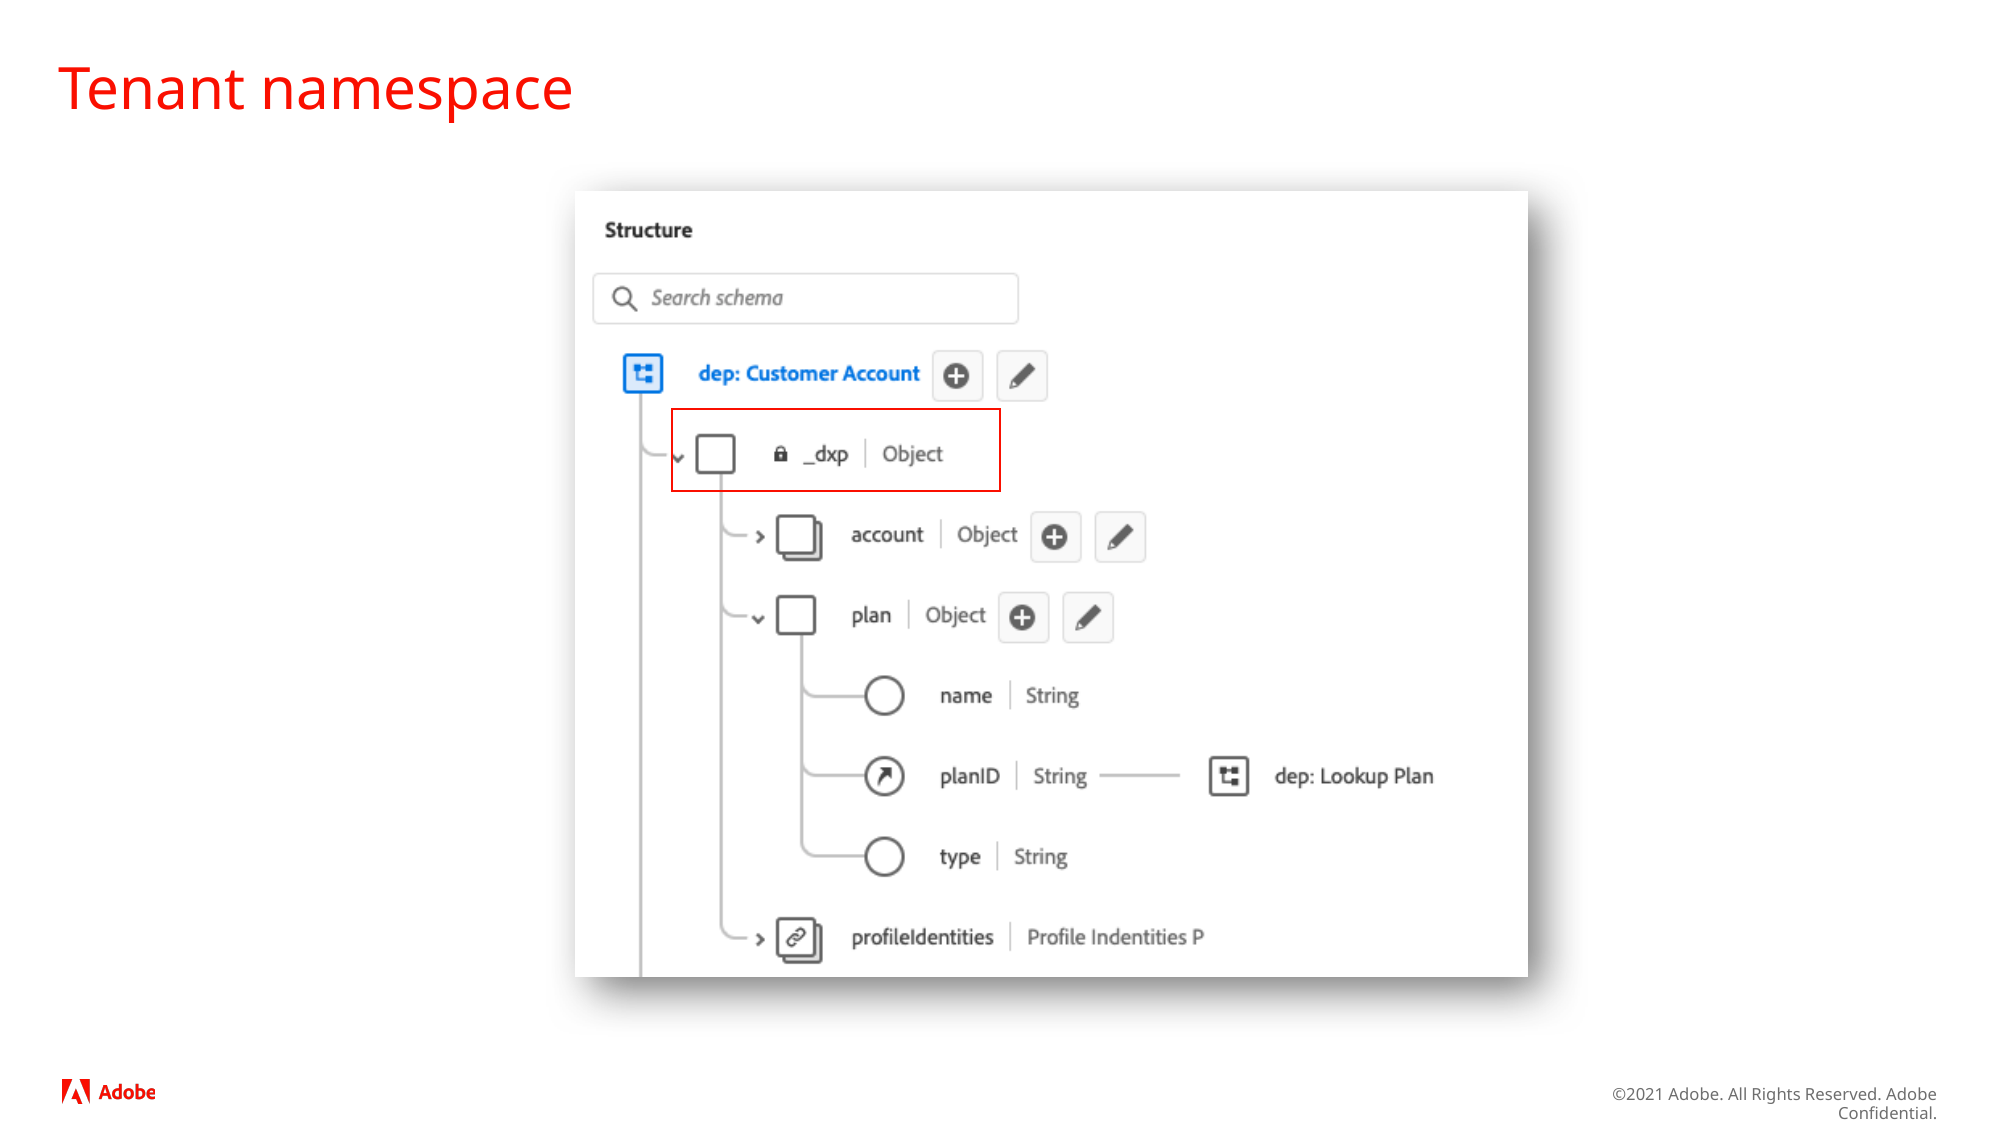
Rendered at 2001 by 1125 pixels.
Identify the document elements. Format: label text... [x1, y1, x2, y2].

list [575, 191, 1528, 977]
title Tenant namespace [51, 51, 1937, 158]
